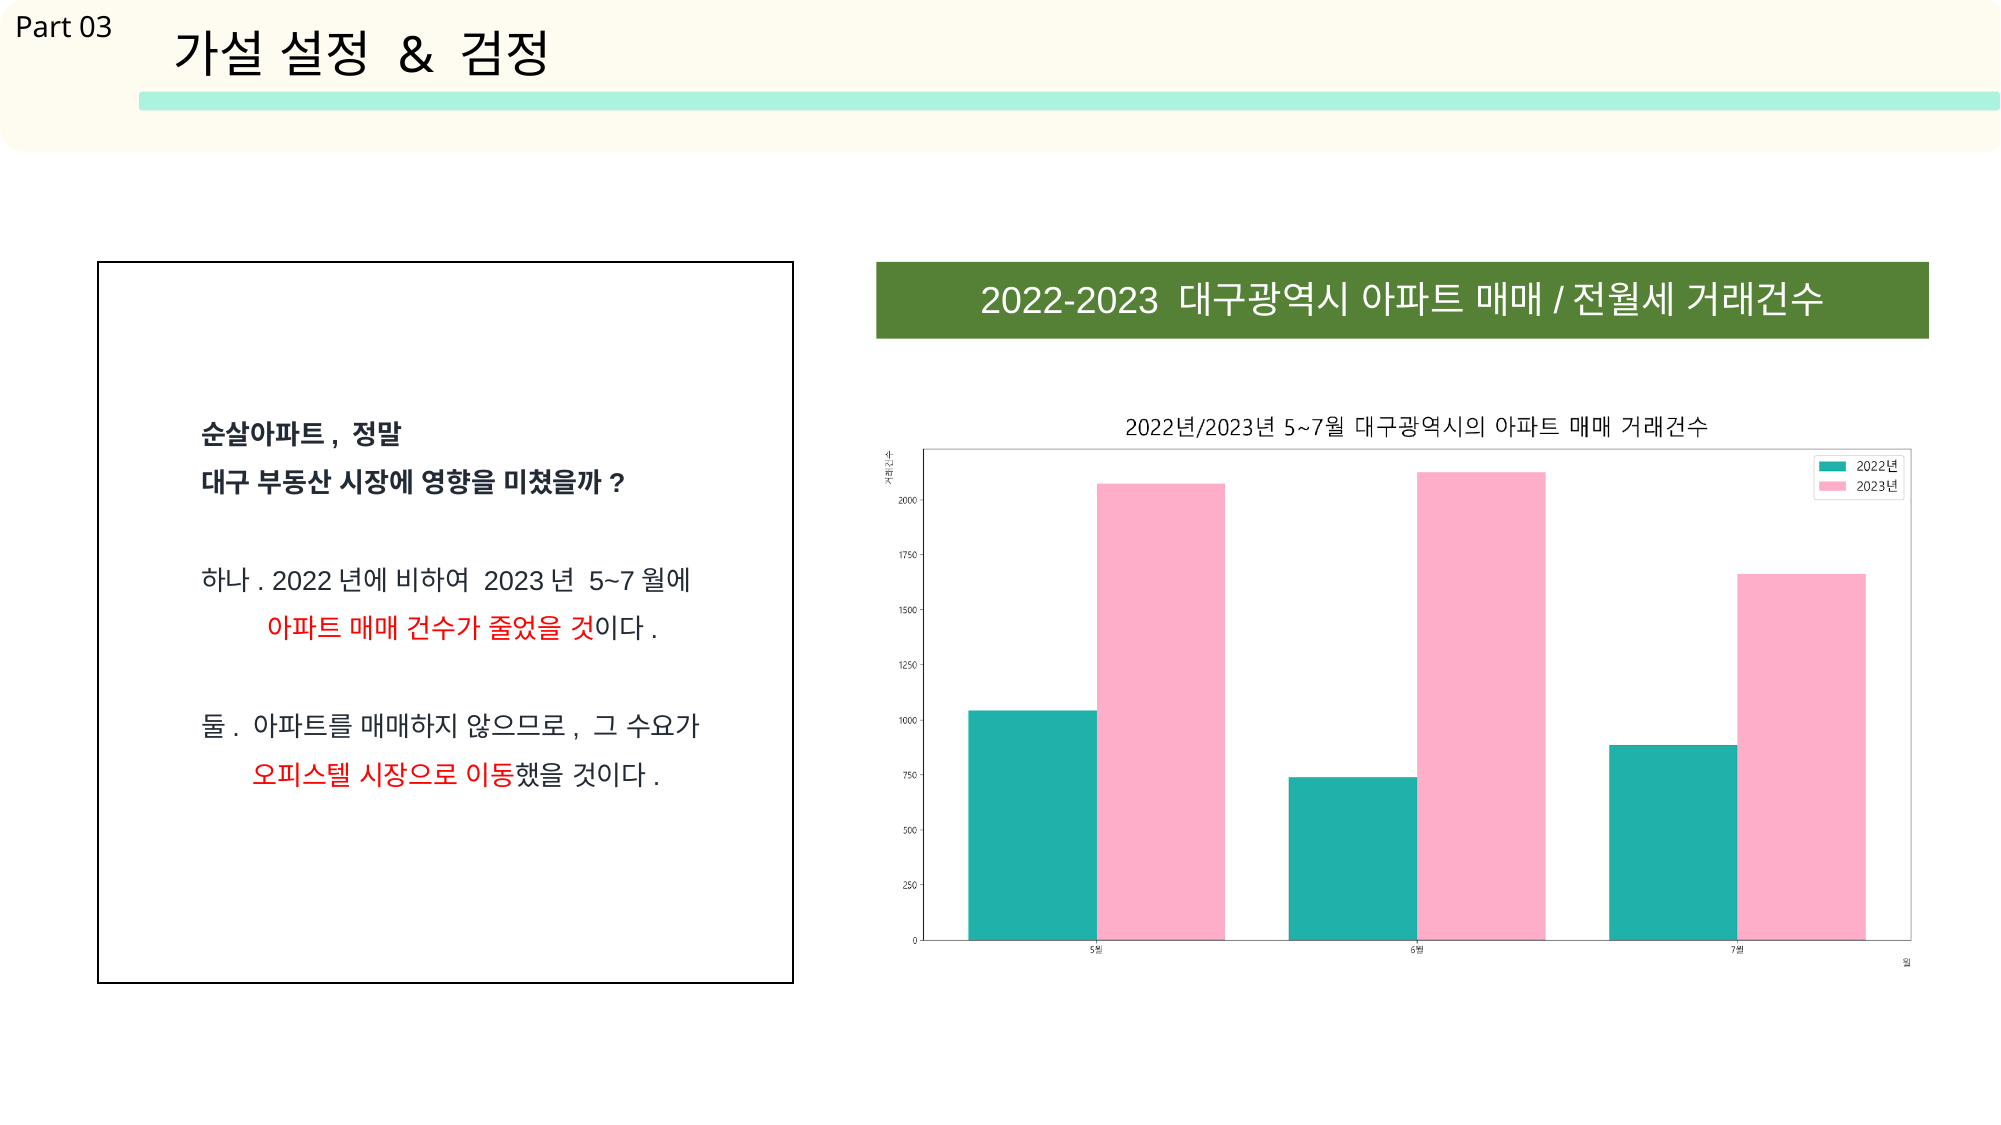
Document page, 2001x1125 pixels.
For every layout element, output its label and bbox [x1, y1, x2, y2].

text_box [97, 261, 794, 983]
text_box [876, 261, 1930, 340]
picture [860, 372, 1930, 1010]
